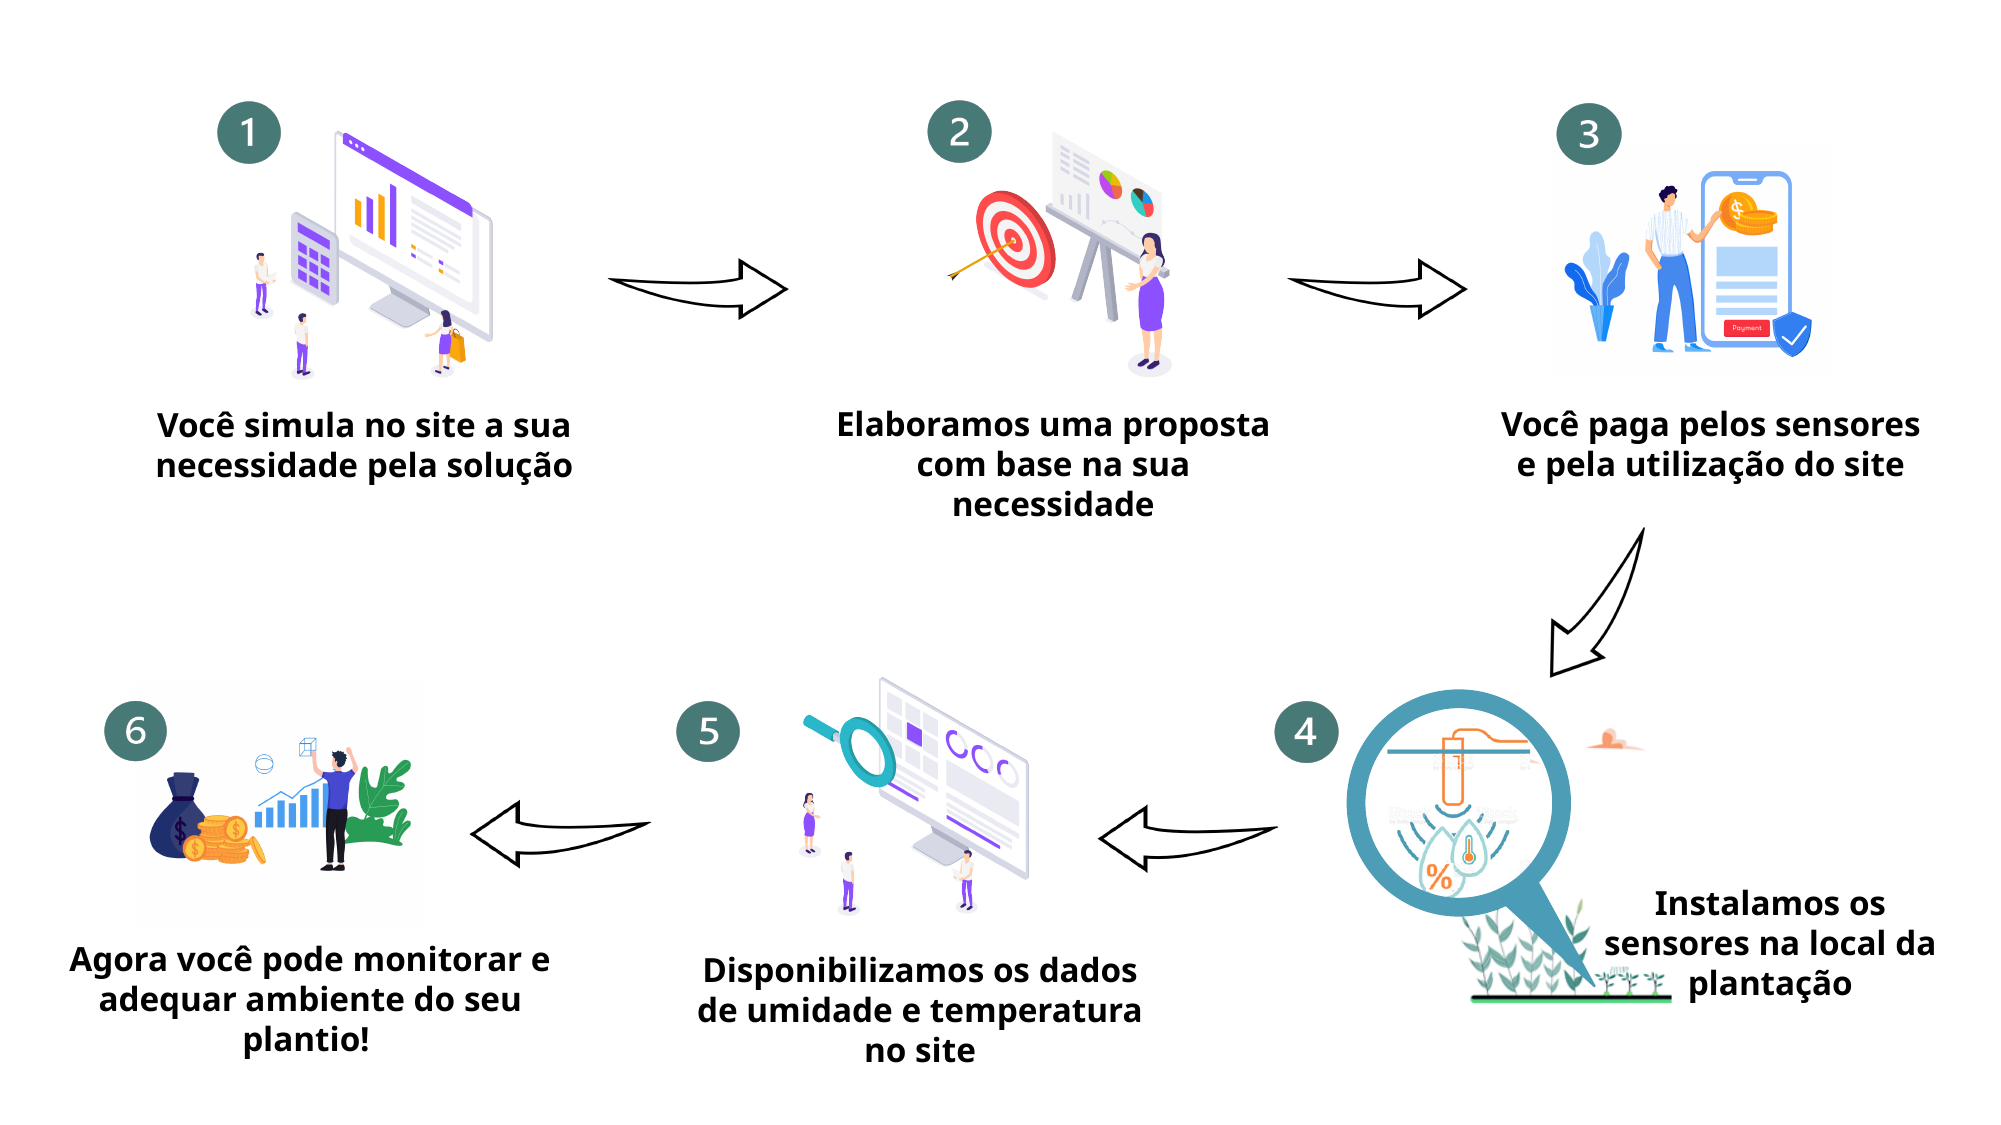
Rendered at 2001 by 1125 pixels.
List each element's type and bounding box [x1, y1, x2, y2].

text_box [28, 92, 1972, 1038]
